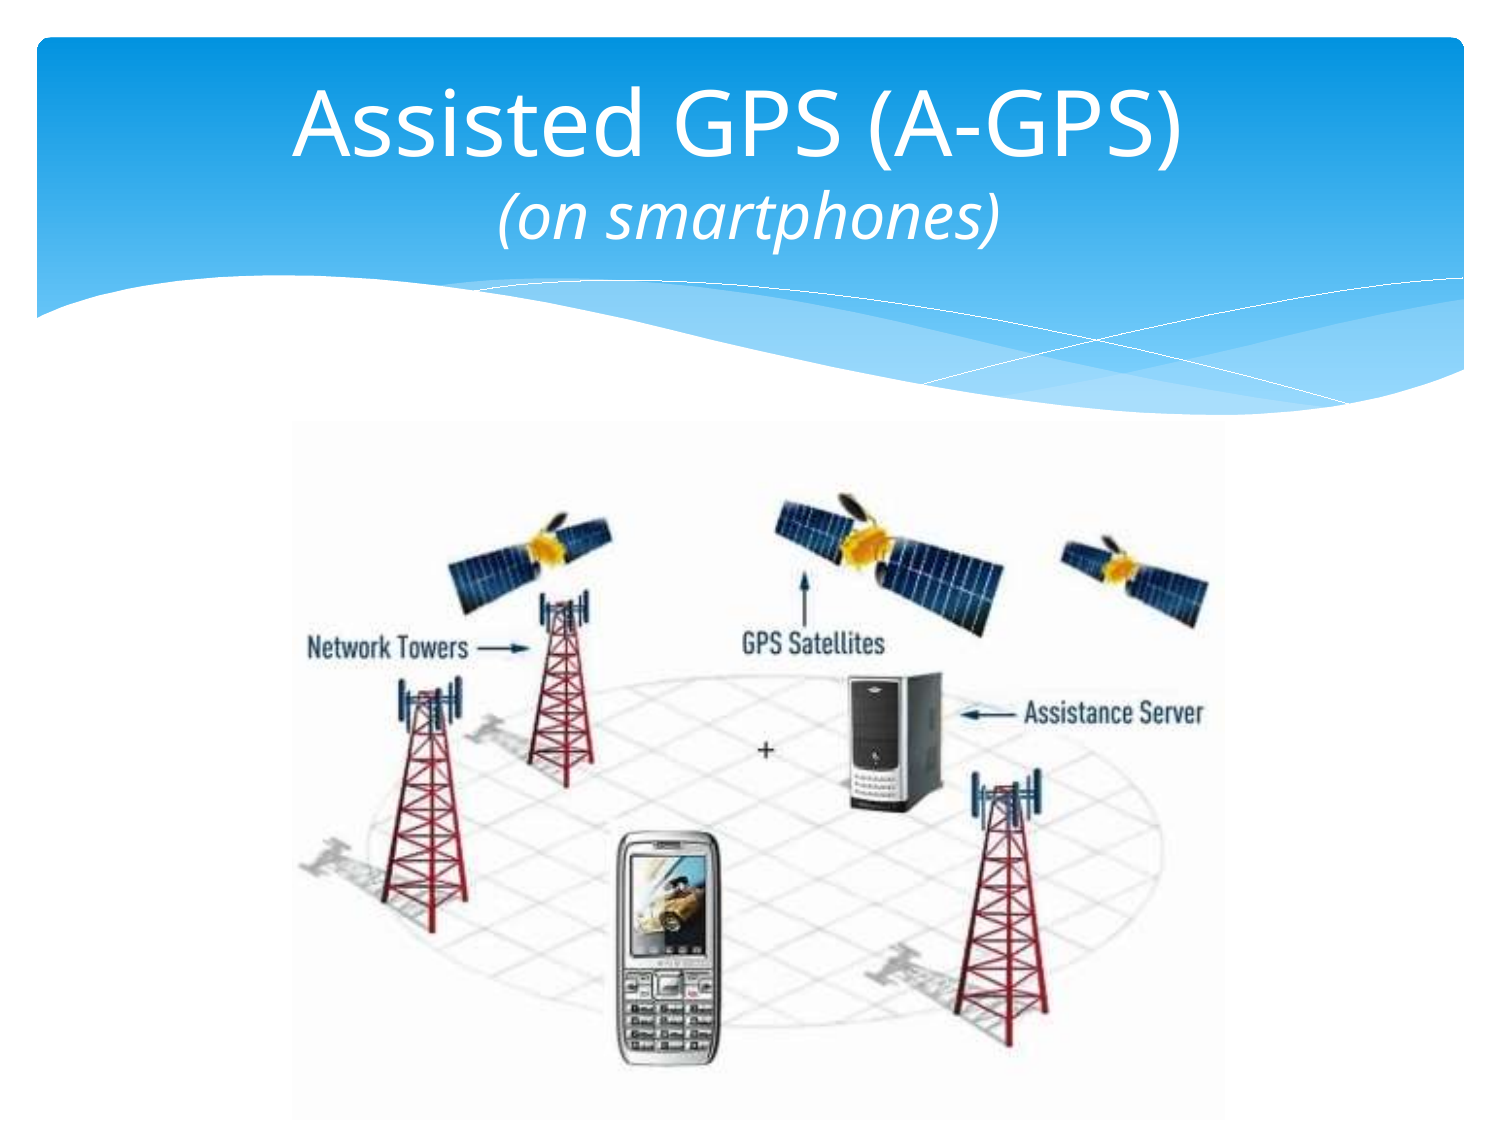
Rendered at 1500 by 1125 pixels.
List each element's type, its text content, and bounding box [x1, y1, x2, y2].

title Assisted GPS (A-GPS) (on smartphones) [75, 55, 1425, 261]
picture [292, 420, 1225, 1121]
